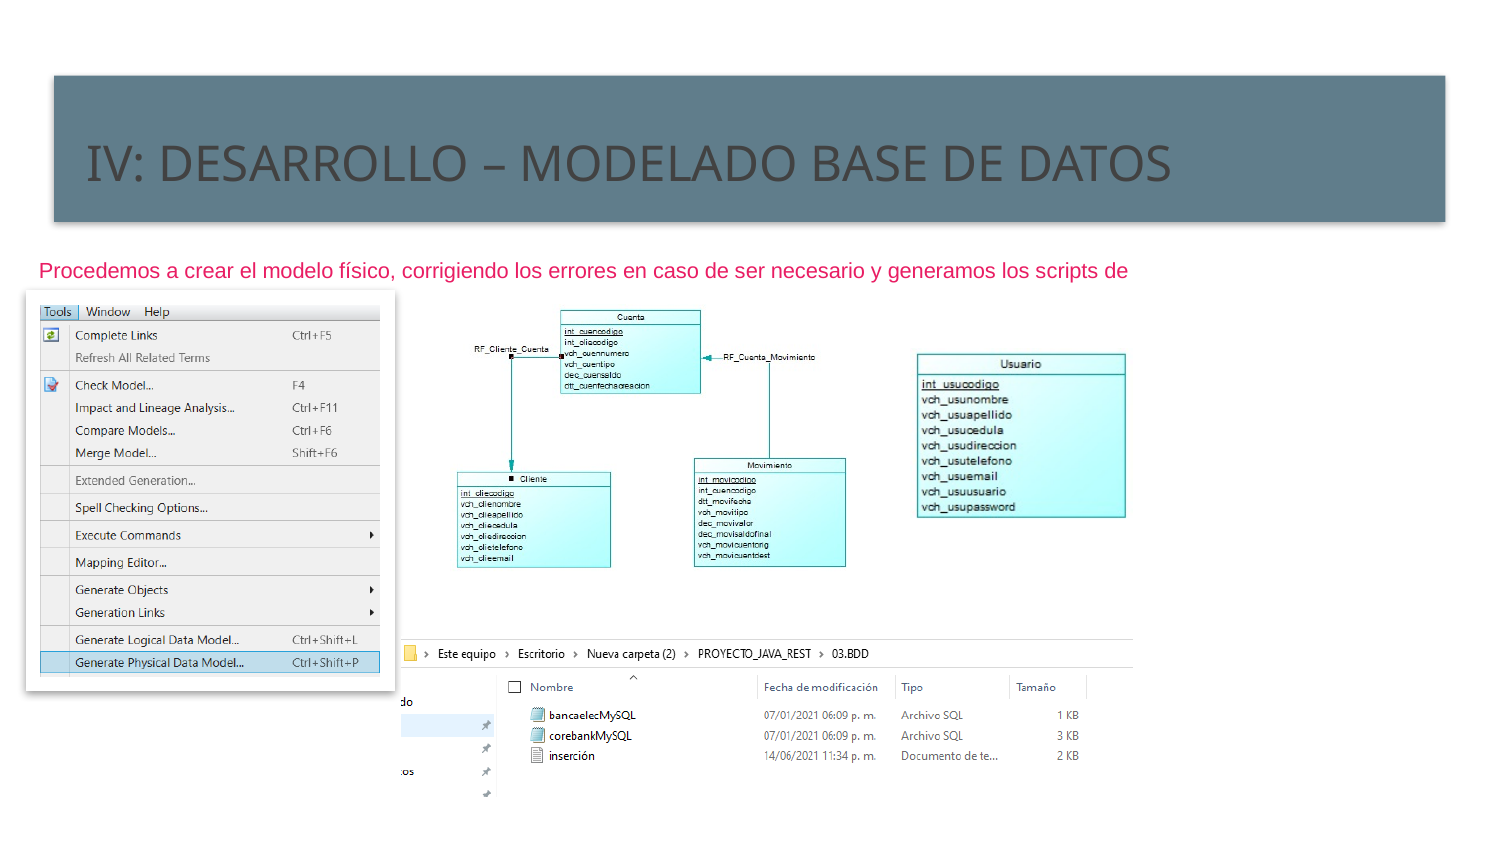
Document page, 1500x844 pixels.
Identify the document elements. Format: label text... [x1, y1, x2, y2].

list Procedemos a crear el modelo físico, corrigiendo los errores en caso de ser necesario y generamos los scripts de creación. [24, 229, 1155, 381]
picture [910, 348, 1134, 525]
title IV: DESARROLLO – MODELADO BASE DE DATOS [71, 81, 1429, 207]
picture [401, 636, 1134, 797]
picture [40, 304, 381, 677]
picture [449, 303, 850, 572]
